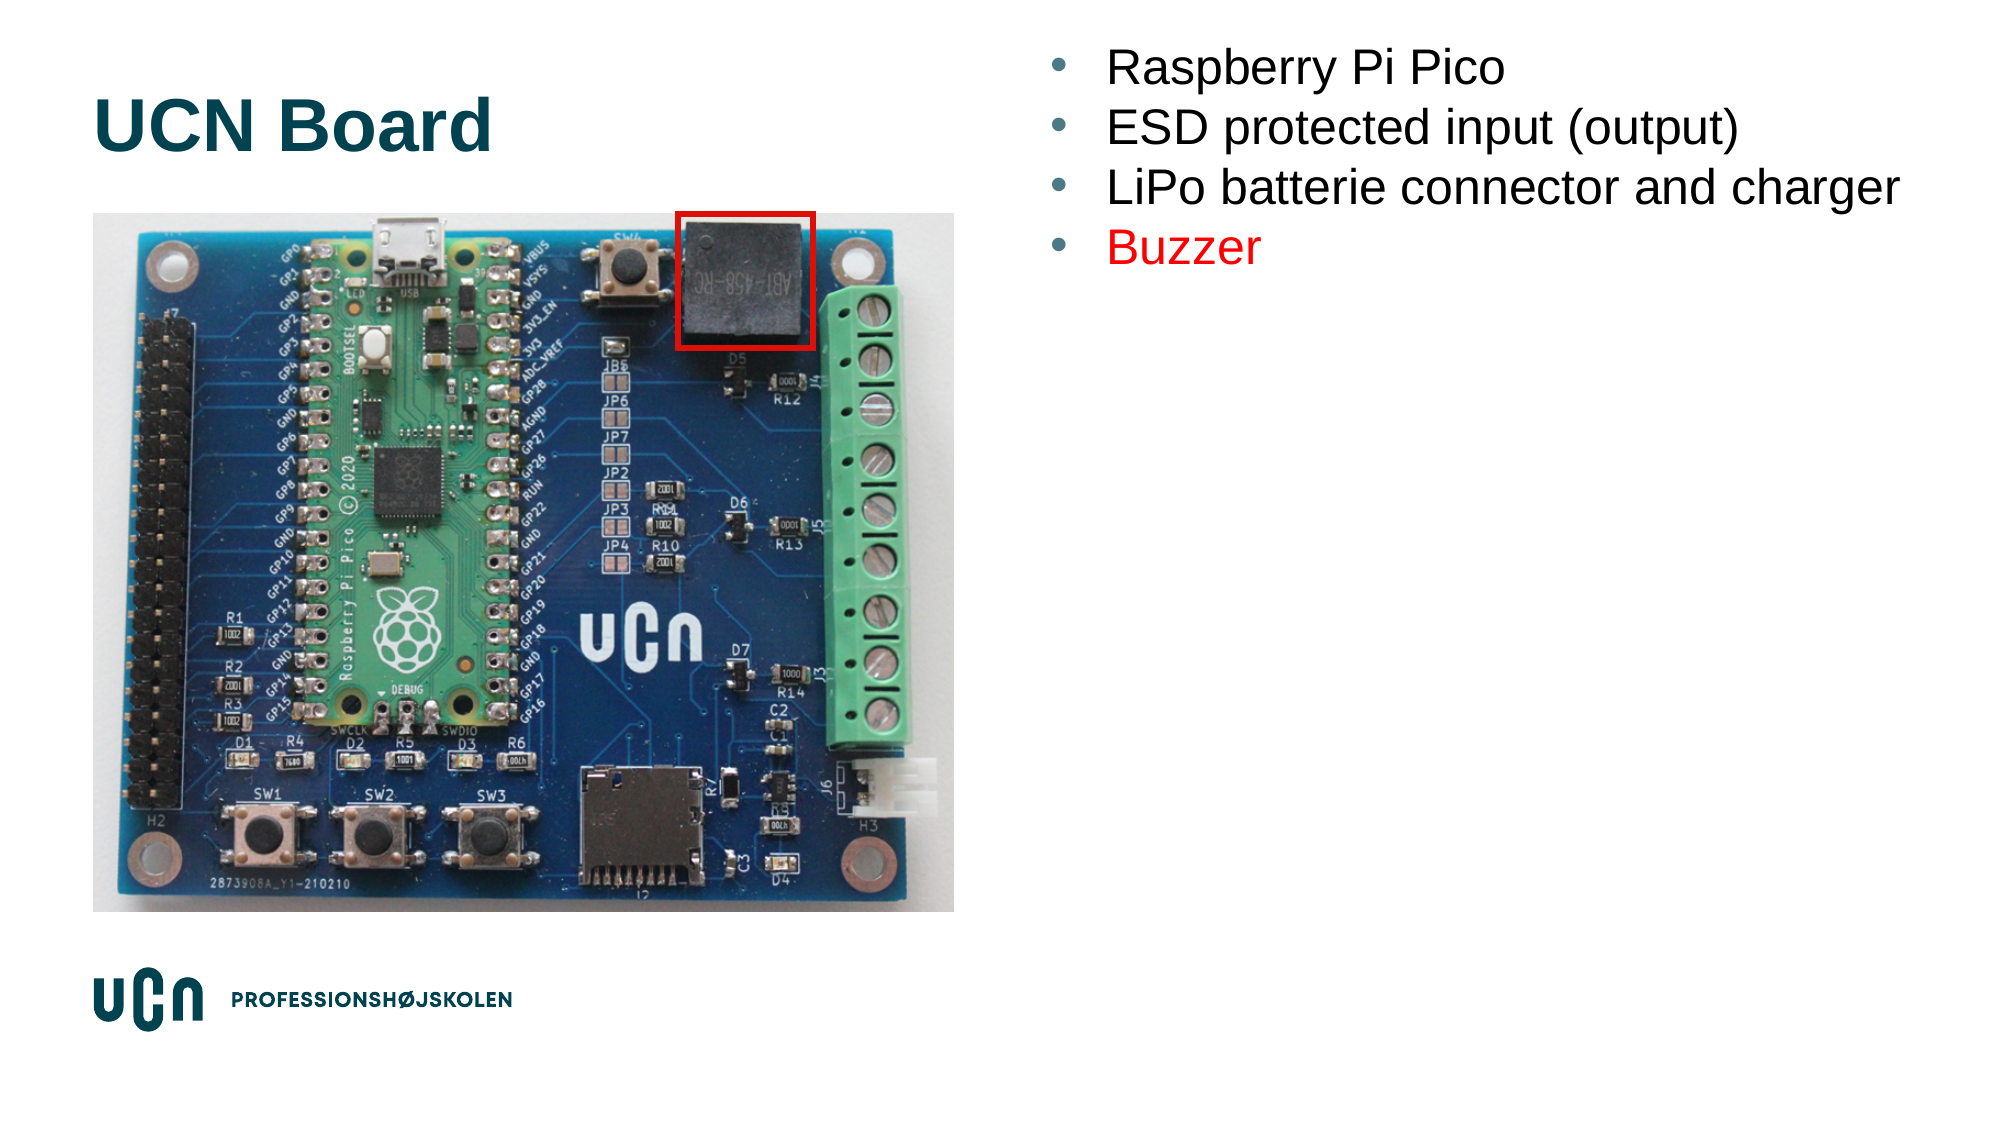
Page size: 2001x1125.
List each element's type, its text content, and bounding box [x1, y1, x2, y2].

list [93, 213, 954, 912]
text_box Raspberry Pi Pico ESD protected input (output) LiPo batterie connector and charger Buzzer [1050, 34, 1981, 335]
title UCN Board [93, 88, 1050, 238]
